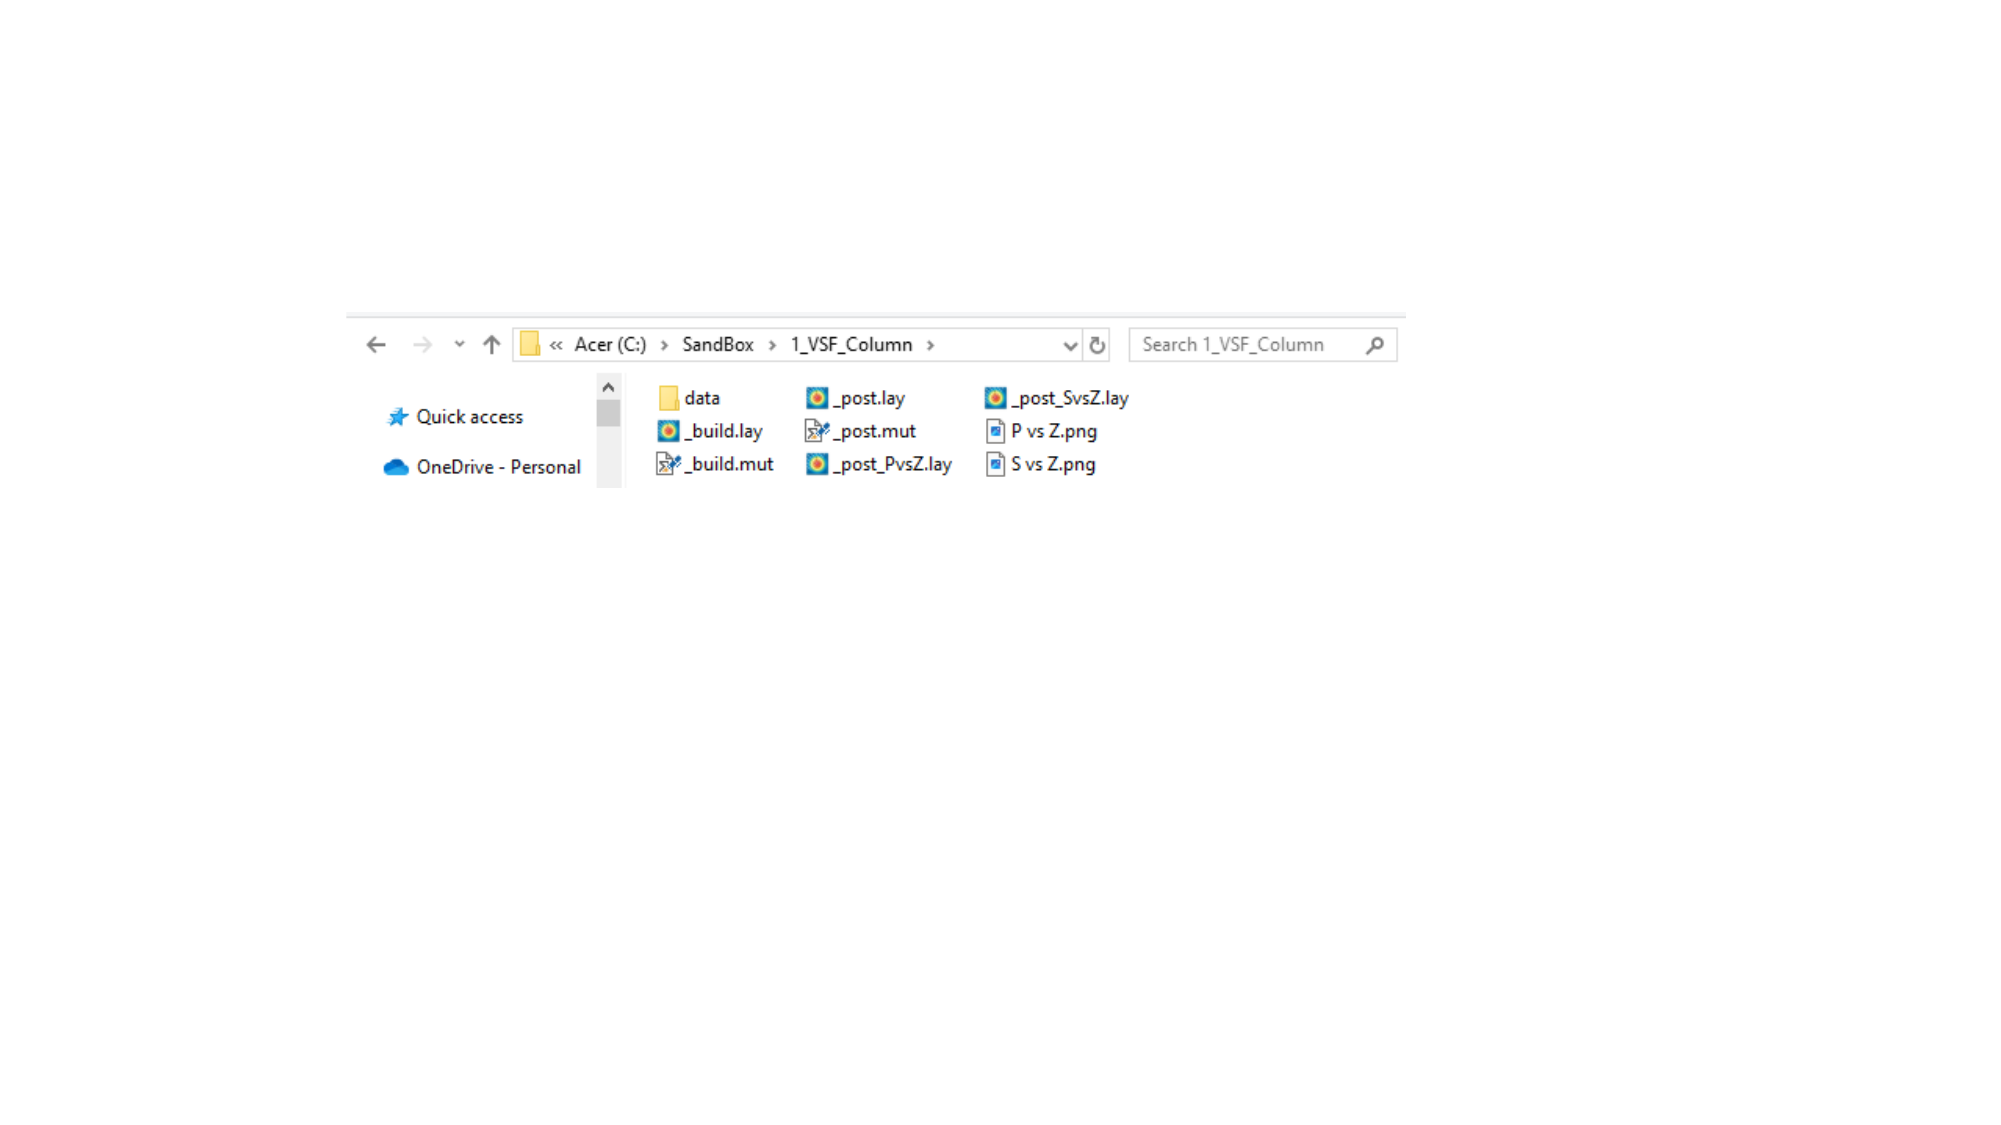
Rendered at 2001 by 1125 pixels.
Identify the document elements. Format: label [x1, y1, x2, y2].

picture [345, 312, 1406, 488]
